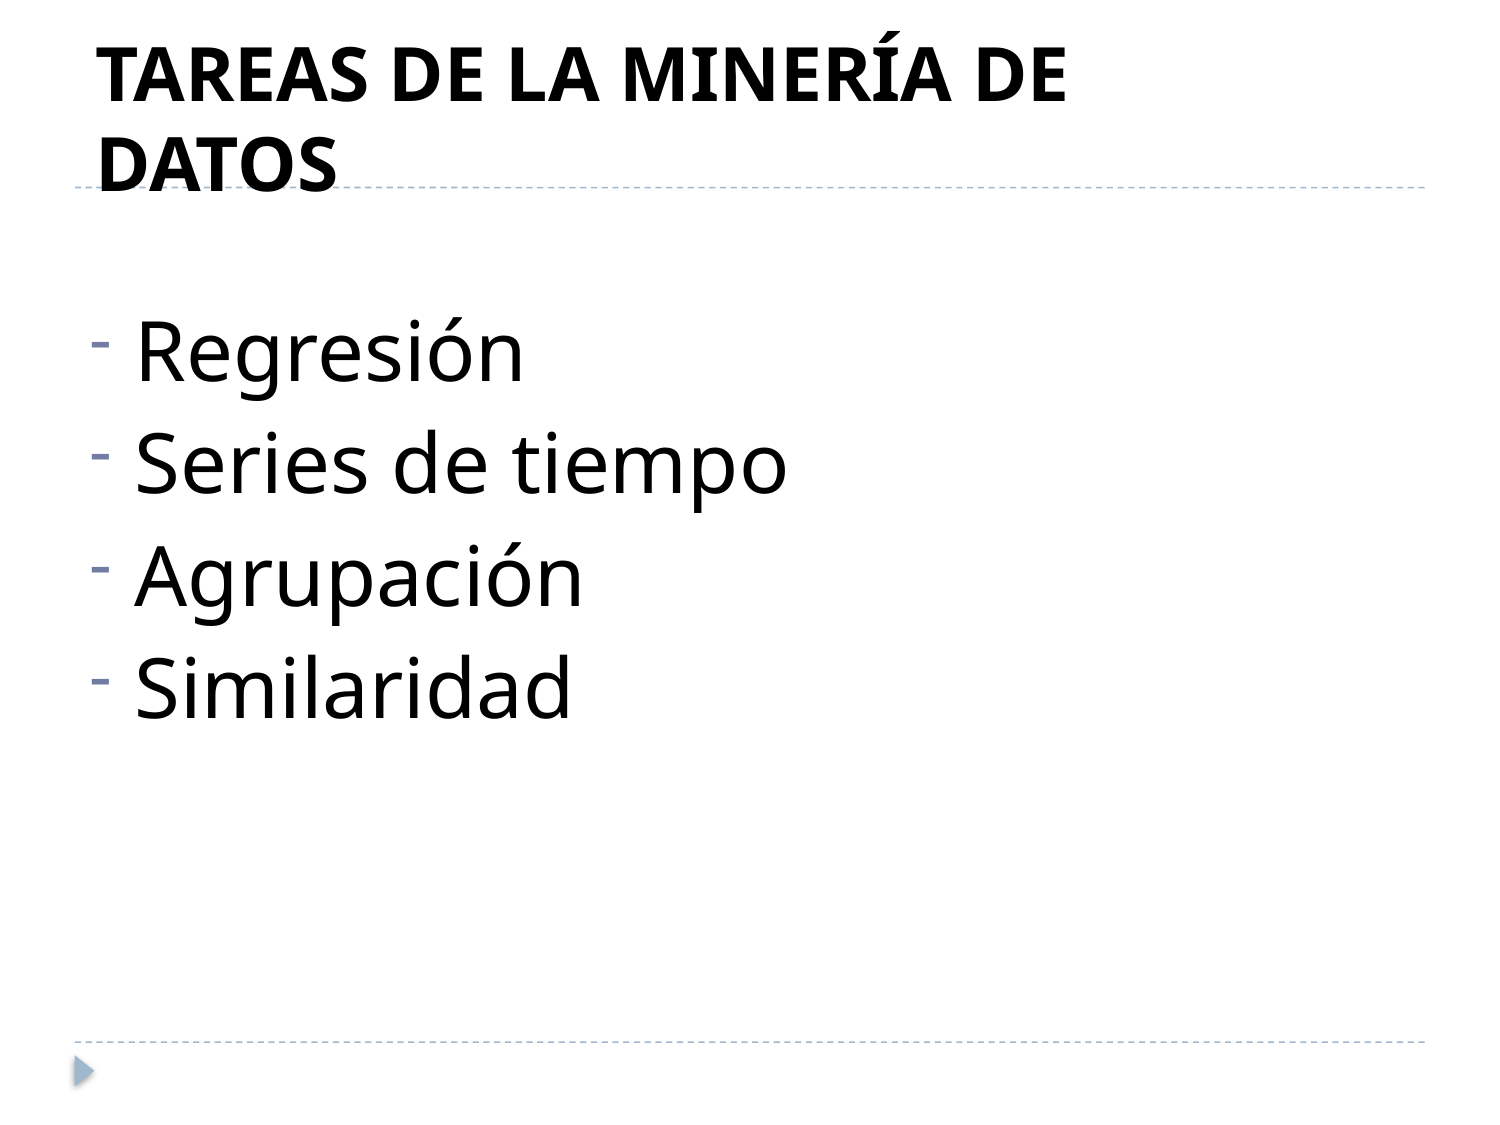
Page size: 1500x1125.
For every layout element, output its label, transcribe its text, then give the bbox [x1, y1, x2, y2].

text_box TAREAS DE LA MINERÍA DE DATOS [80, 19, 1203, 214]
list Regresión Series de tiempo Agrupación Similaridad [75, 290, 1425, 1005]
